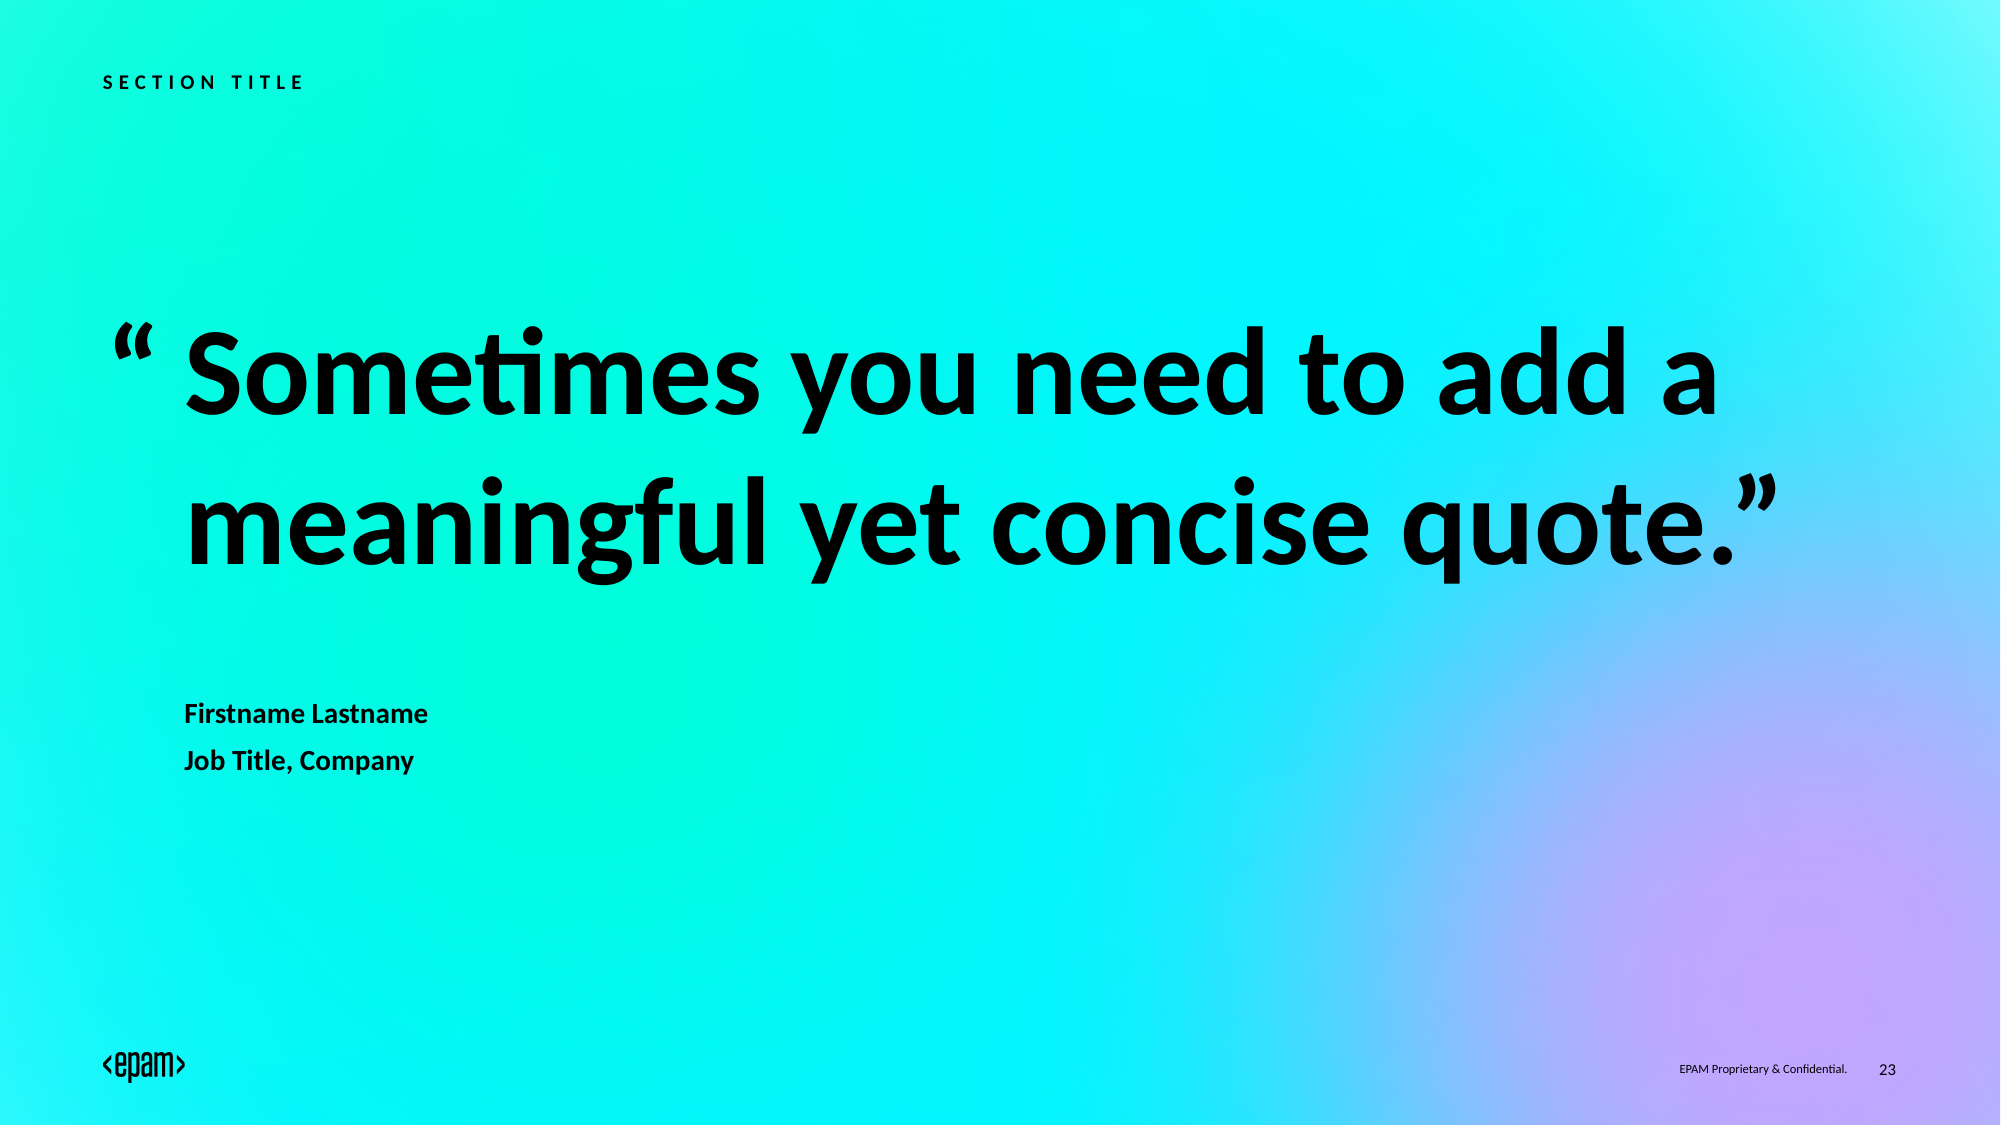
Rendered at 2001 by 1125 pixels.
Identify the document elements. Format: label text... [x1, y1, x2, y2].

list SECTION TITLE [102, 68, 715, 106]
picture [0, 0, 2001, 1125]
title Sometimes you need to add a meaningful yet concise quote.” [184, 289, 1897, 593]
list Firstname Lastname Job Title, Company [184, 694, 932, 778]
